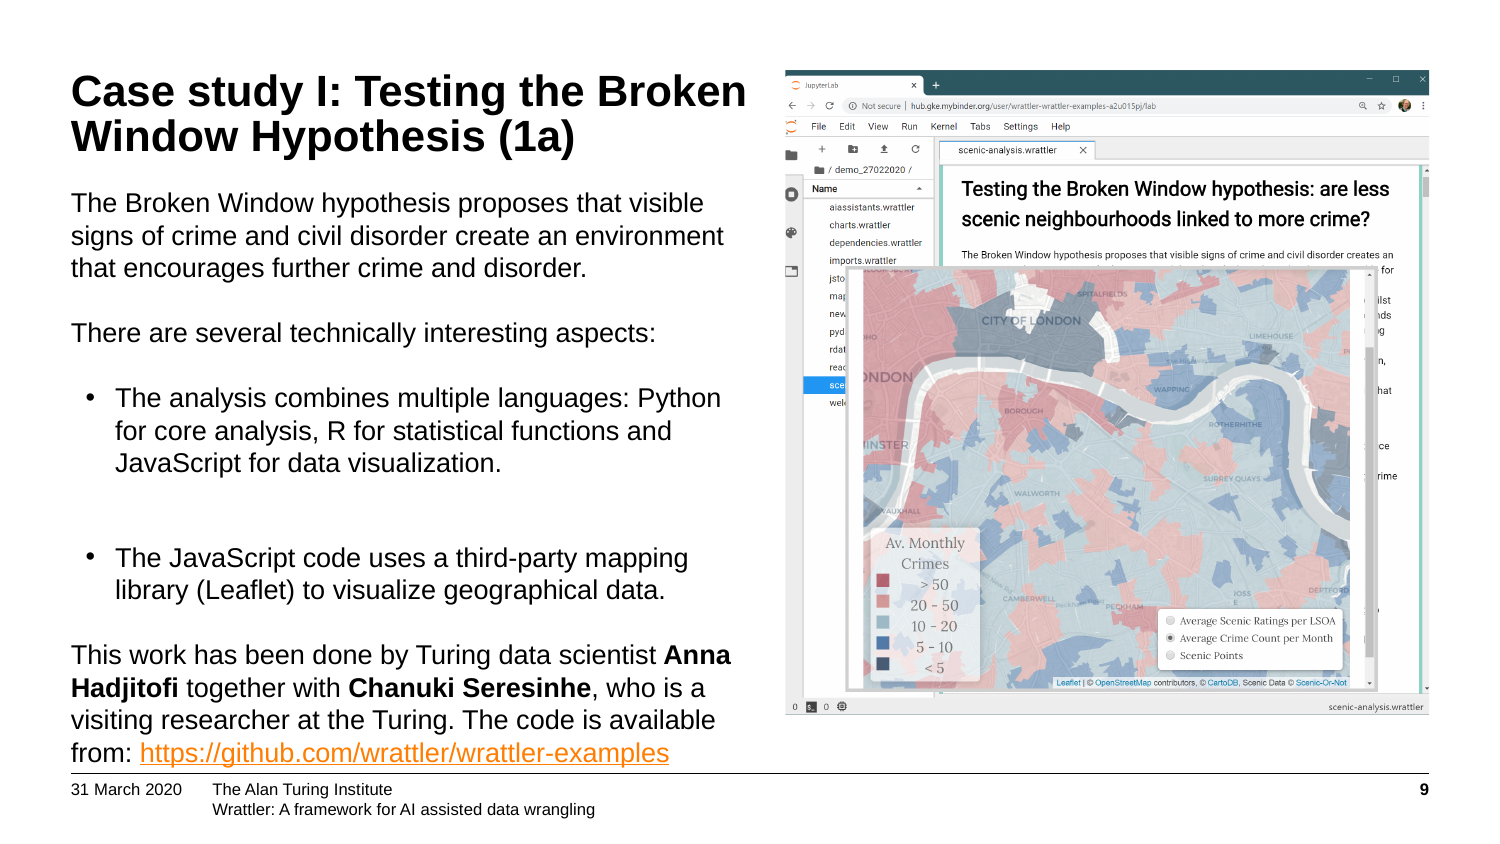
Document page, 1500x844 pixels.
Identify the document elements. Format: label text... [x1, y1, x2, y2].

title Case study I: Testing the Broken Window Hypothesis (1a) [70, 70, 762, 148]
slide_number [70, 774, 207, 799]
picture [785, 70, 1430, 715]
list The Broken Window hypothesis proposes that visible signs of crime and civil disorder create an environment that encourages further crime and disorder. There are several technically interesting aspects: The analysis combines multiple languages: Python for core analysis, R for statistical functions and JavaScript for data visualization. The JavaScript code uses a third-party mapping library (Leaflet) to visualize geographical data. This work has been done by Turing data scientist Anna Hadjitofi together with Chanuki Seresinhe, who is a visiting researcher at the Turing. The code is available from: https://github.com/wrattler/wrattler-examples [70, 185, 739, 718]
footer Wrattler: A framework for AI assisted data wrangling [212, 795, 1099, 820]
slide_number 9 [1340, 774, 1430, 799]
